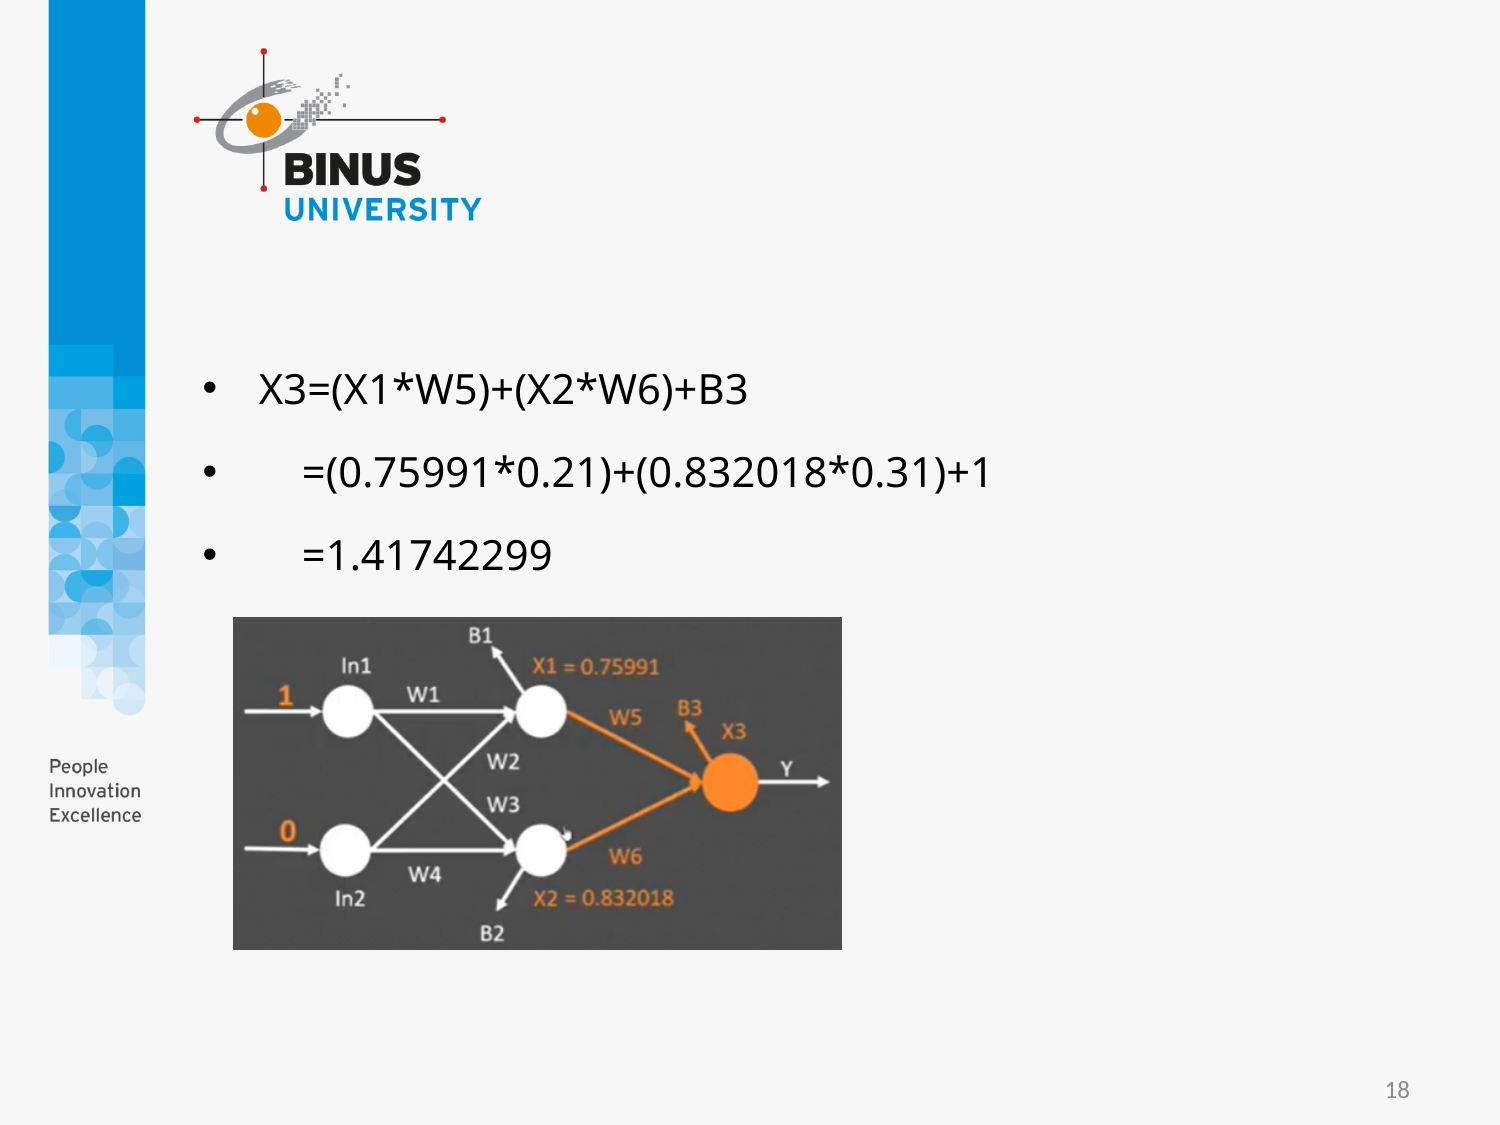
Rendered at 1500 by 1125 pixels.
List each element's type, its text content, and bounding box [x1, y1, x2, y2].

slide_number 18 [1074, 1062, 1425, 1119]
picture [233, 617, 842, 951]
picture [0, 0, 1500, 845]
list X3=(X1*W5)+(X2*W6)+B3 =(0.75991*0.21)+(0.832018*0.31)+1 =1.41742299 [187, 329, 1436, 1062]
